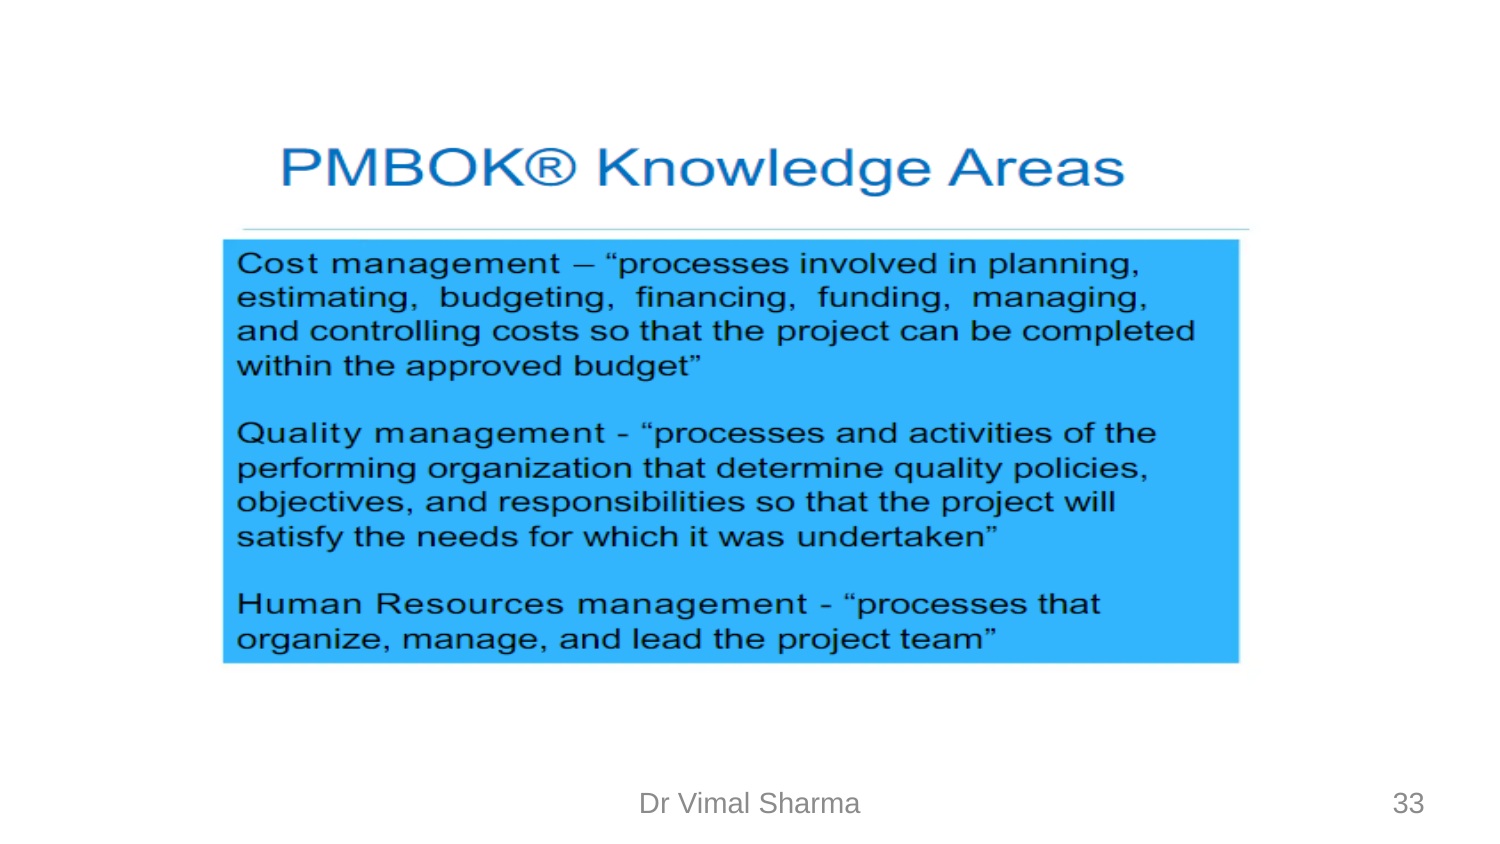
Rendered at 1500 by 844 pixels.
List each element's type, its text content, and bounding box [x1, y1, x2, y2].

footer Dr Vimal Sharma [510, 784, 990, 827]
picture [220, 132, 1280, 712]
slide_number 33 [1080, 784, 1425, 827]
